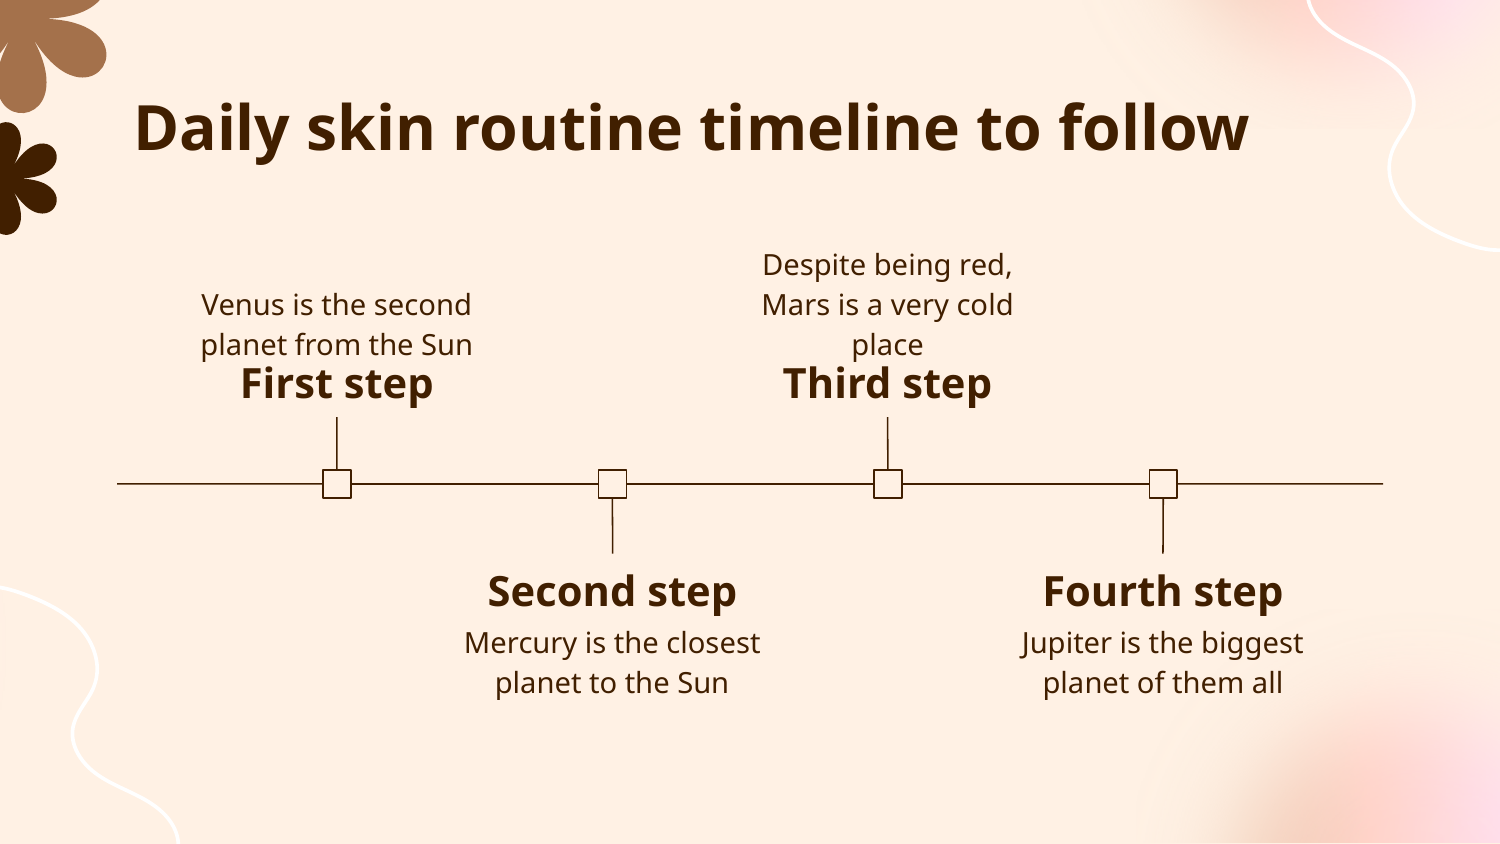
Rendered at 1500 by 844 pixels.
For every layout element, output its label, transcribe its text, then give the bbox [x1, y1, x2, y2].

title Daily skin routine timeline to follow [118, 72, 1382, 167]
text_box Venus is the second planet from the Sun [161, 282, 513, 377]
text_box Despite being red, Mars is a very cold place [711, 282, 1064, 377]
text_box [1149, 470, 1178, 498]
text_box [598, 470, 627, 498]
text_box Fourth step [987, 553, 1339, 603]
text_box [873, 470, 902, 498]
text_box Mercury is the closest planet to the Sun [436, 603, 789, 698]
text_box [323, 470, 351, 498]
text_box Second step [436, 553, 789, 603]
text_box Third step [711, 377, 1064, 418]
text_box First step [161, 377, 513, 418]
text_box Jupiter is the biggest planet of them all [987, 603, 1339, 698]
